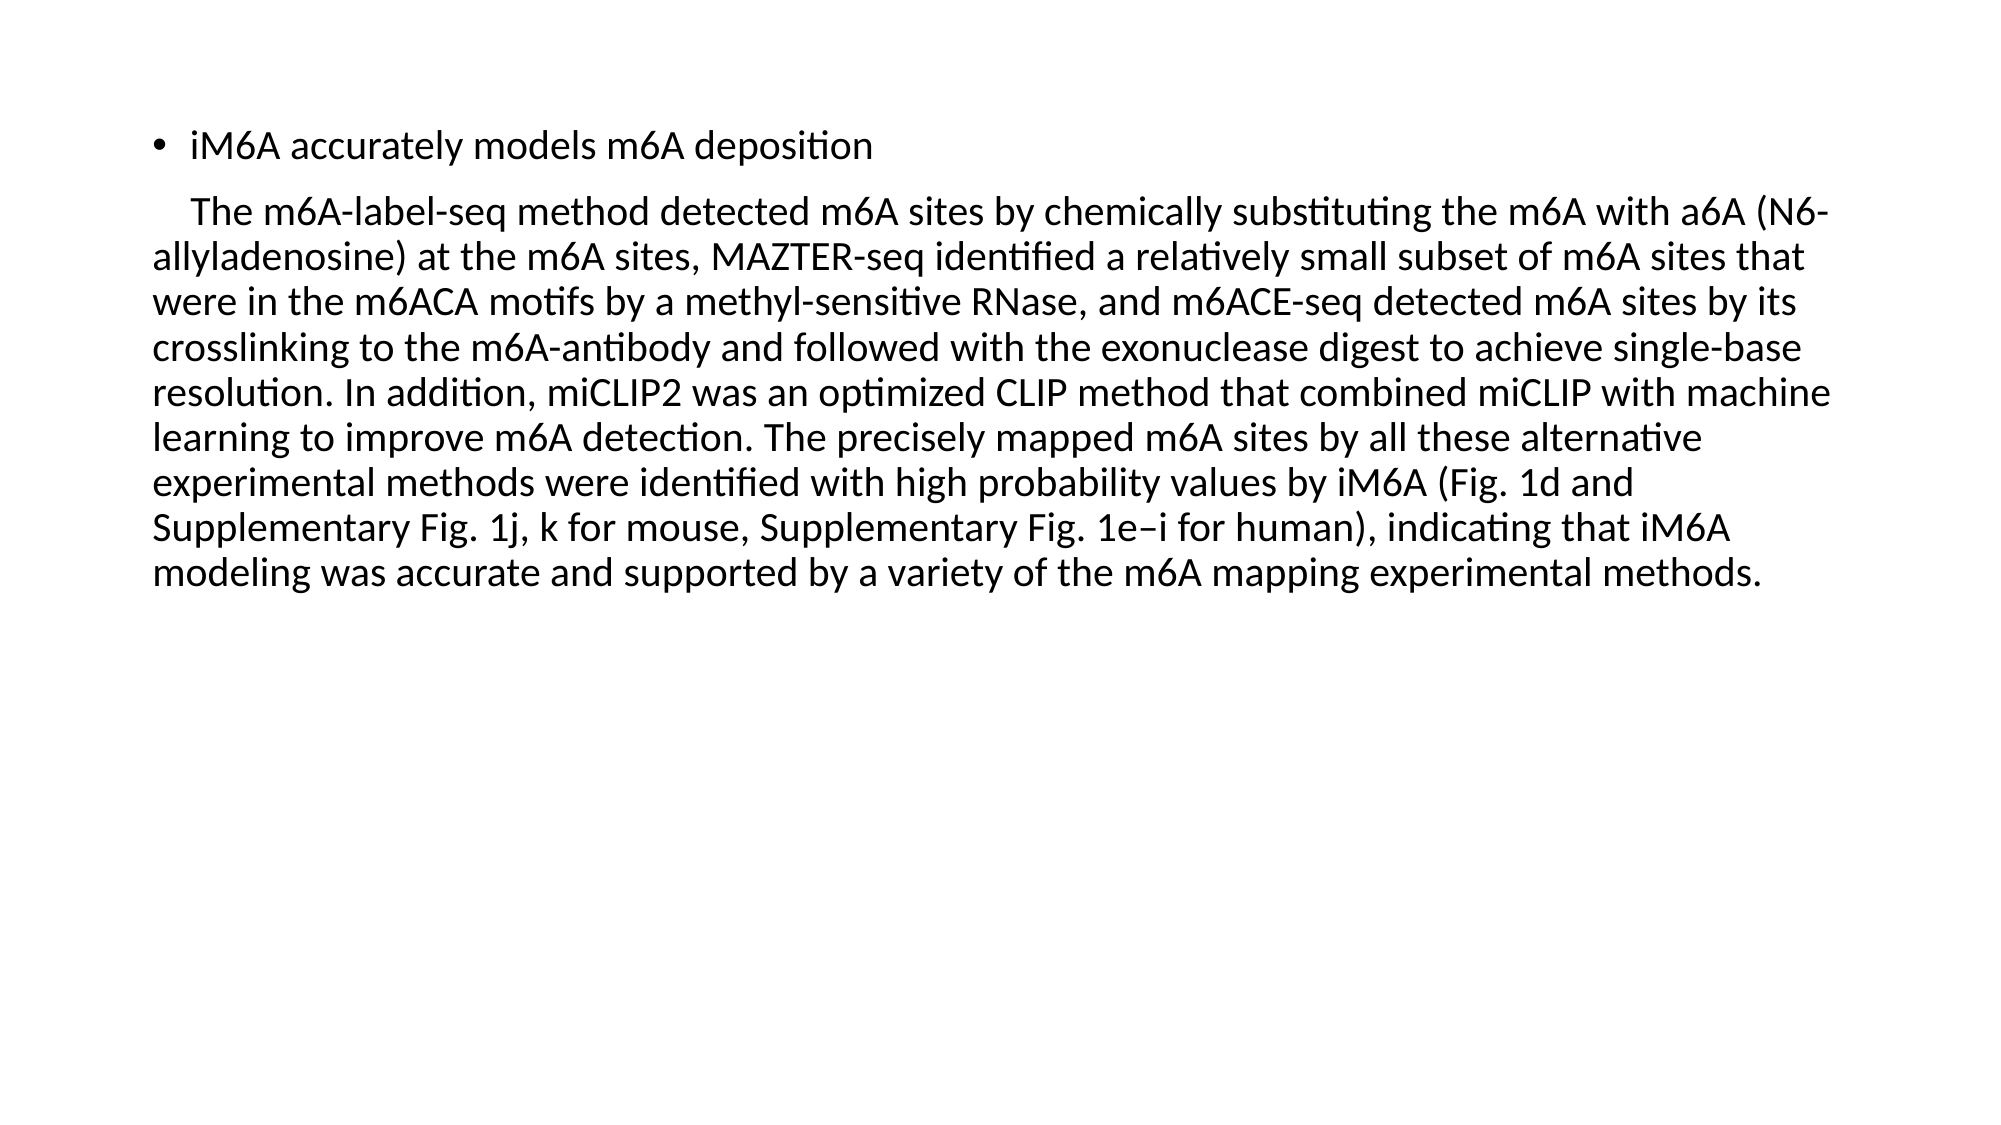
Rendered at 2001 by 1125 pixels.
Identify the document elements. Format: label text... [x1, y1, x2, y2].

list iM6A accurately models m6A deposition The m6A-label-seq method detected m6A sites by chemically substituting the m6A with a6A (N6-allyladenosine) at the m6A sites, MAZTER-seq identified a relatively small subset of m6A sites that were in the m6ACA motifs by a methyl-sensitive RNase, and m6ACE-seq detected m6A sites by its crosslinking to the m6A-antibody and followed with the exonuclease digest to achieve single-base resolution. In addition, miCLIP2 was an optimized CLIP method that combined miCLIP with machine learning to improve m6A detection. The precisely mapped m6A sites by all these alternative experimental methods were identified with high probability values by iM6A (Fig. 1d and Supplementary Fig. 1j, k for mouse, Supplementary Fig. 1e–i for human), indicating that iM6A modeling was accurate and supported by a variety of the m6A mapping experimental methods. [137, 116, 1863, 1009]
